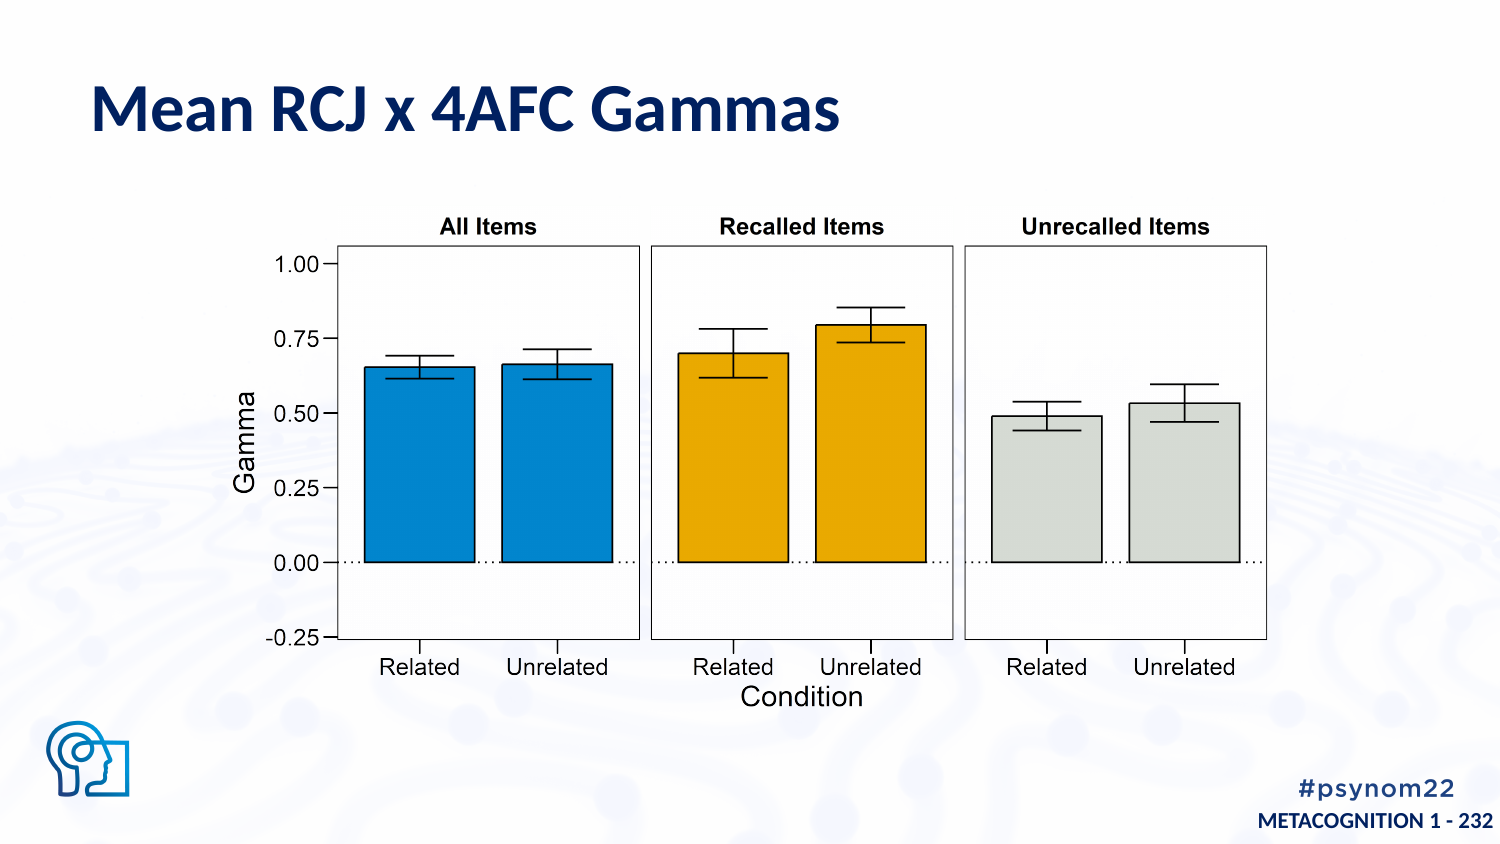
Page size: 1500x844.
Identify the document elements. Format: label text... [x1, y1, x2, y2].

title Mean RCJ x 4AFC Gammas [75, 33, 1425, 175]
picture [0, 0, 1500, 844]
